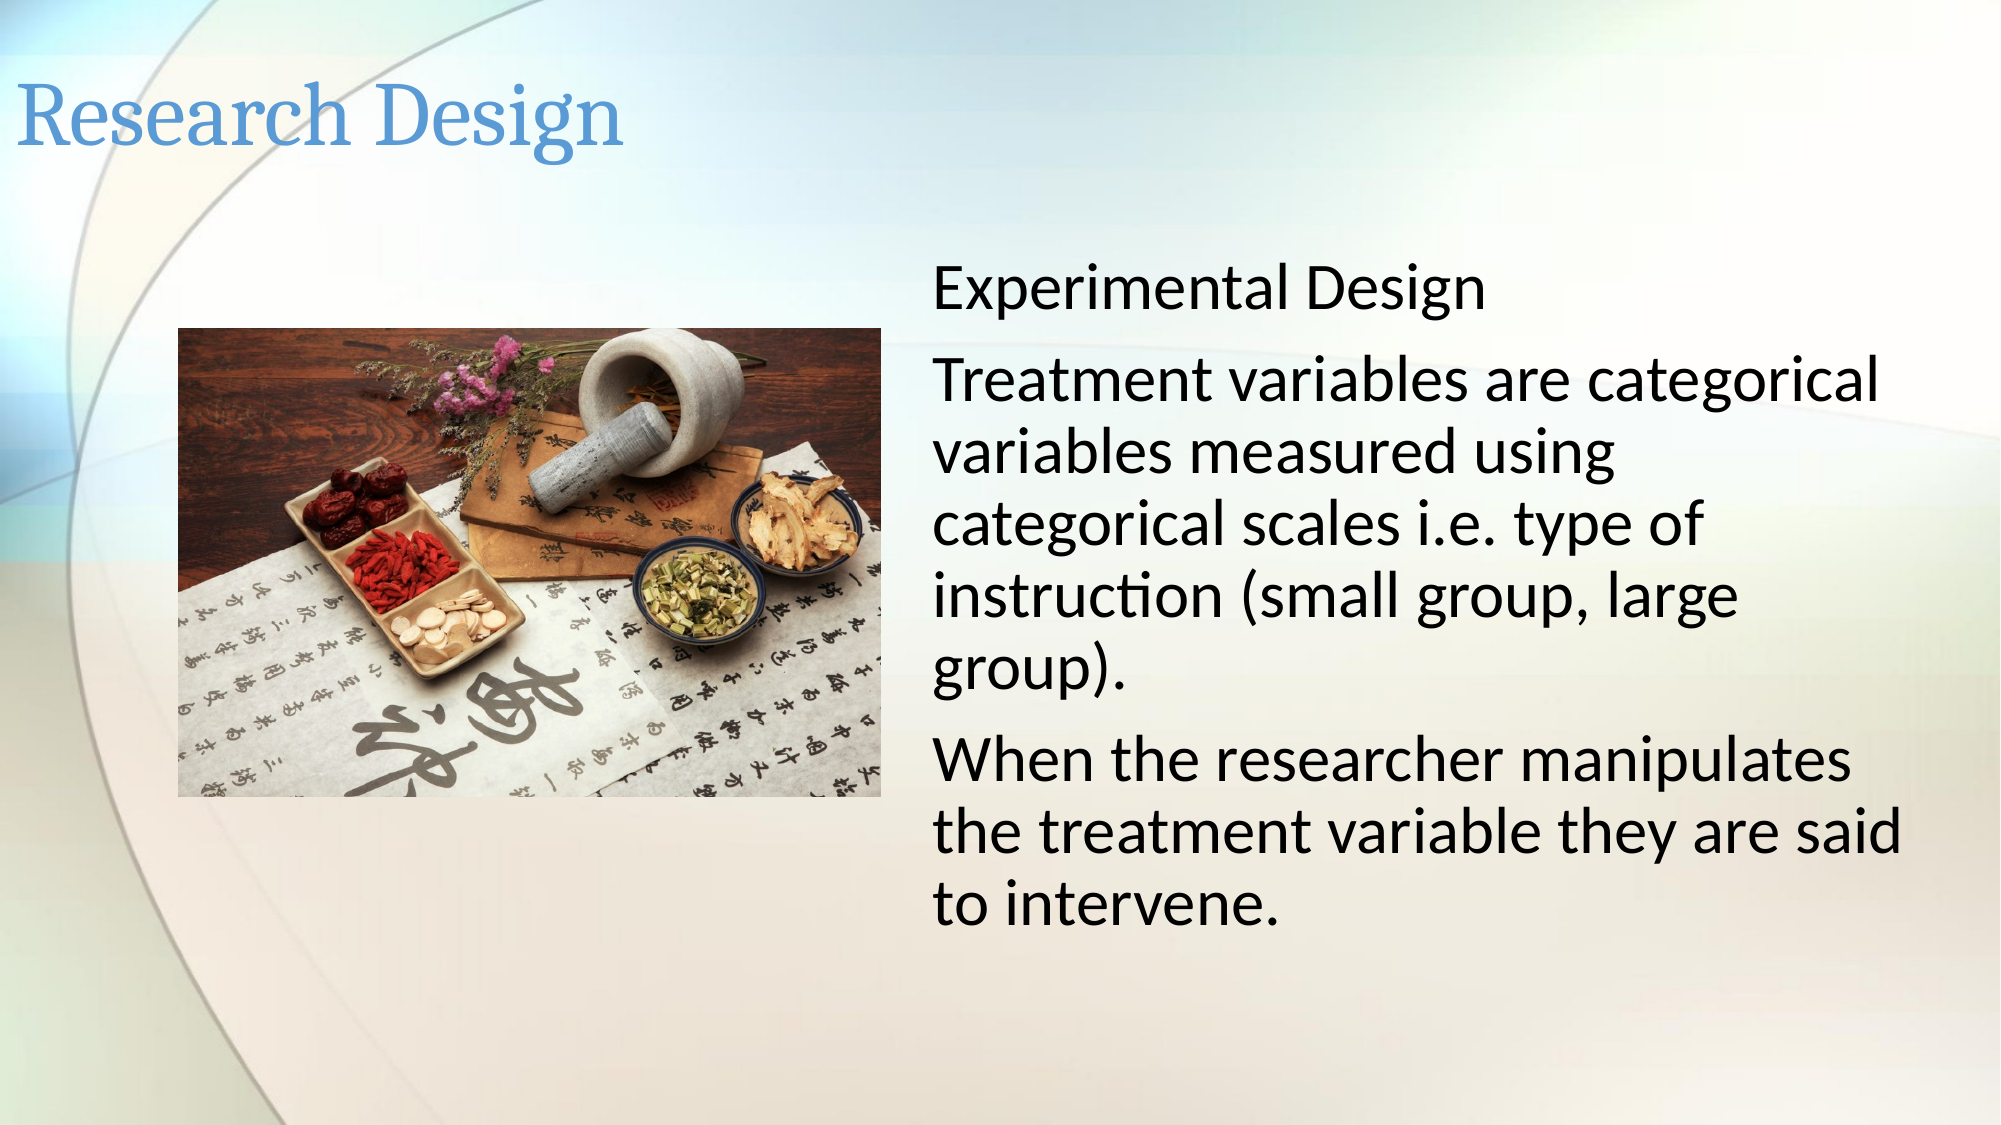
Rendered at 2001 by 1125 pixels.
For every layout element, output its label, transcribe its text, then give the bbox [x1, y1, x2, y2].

picture [0, 0, 2001, 1125]
list Experimental Design Treatment variables are categorical variables measured using categorical scales i.e. type of instruction (small group, large group). When the researcher manipulates the treatment variable they are said to intervene. [880, 244, 1934, 1097]
title Research Design [0, 0, 1482, 218]
